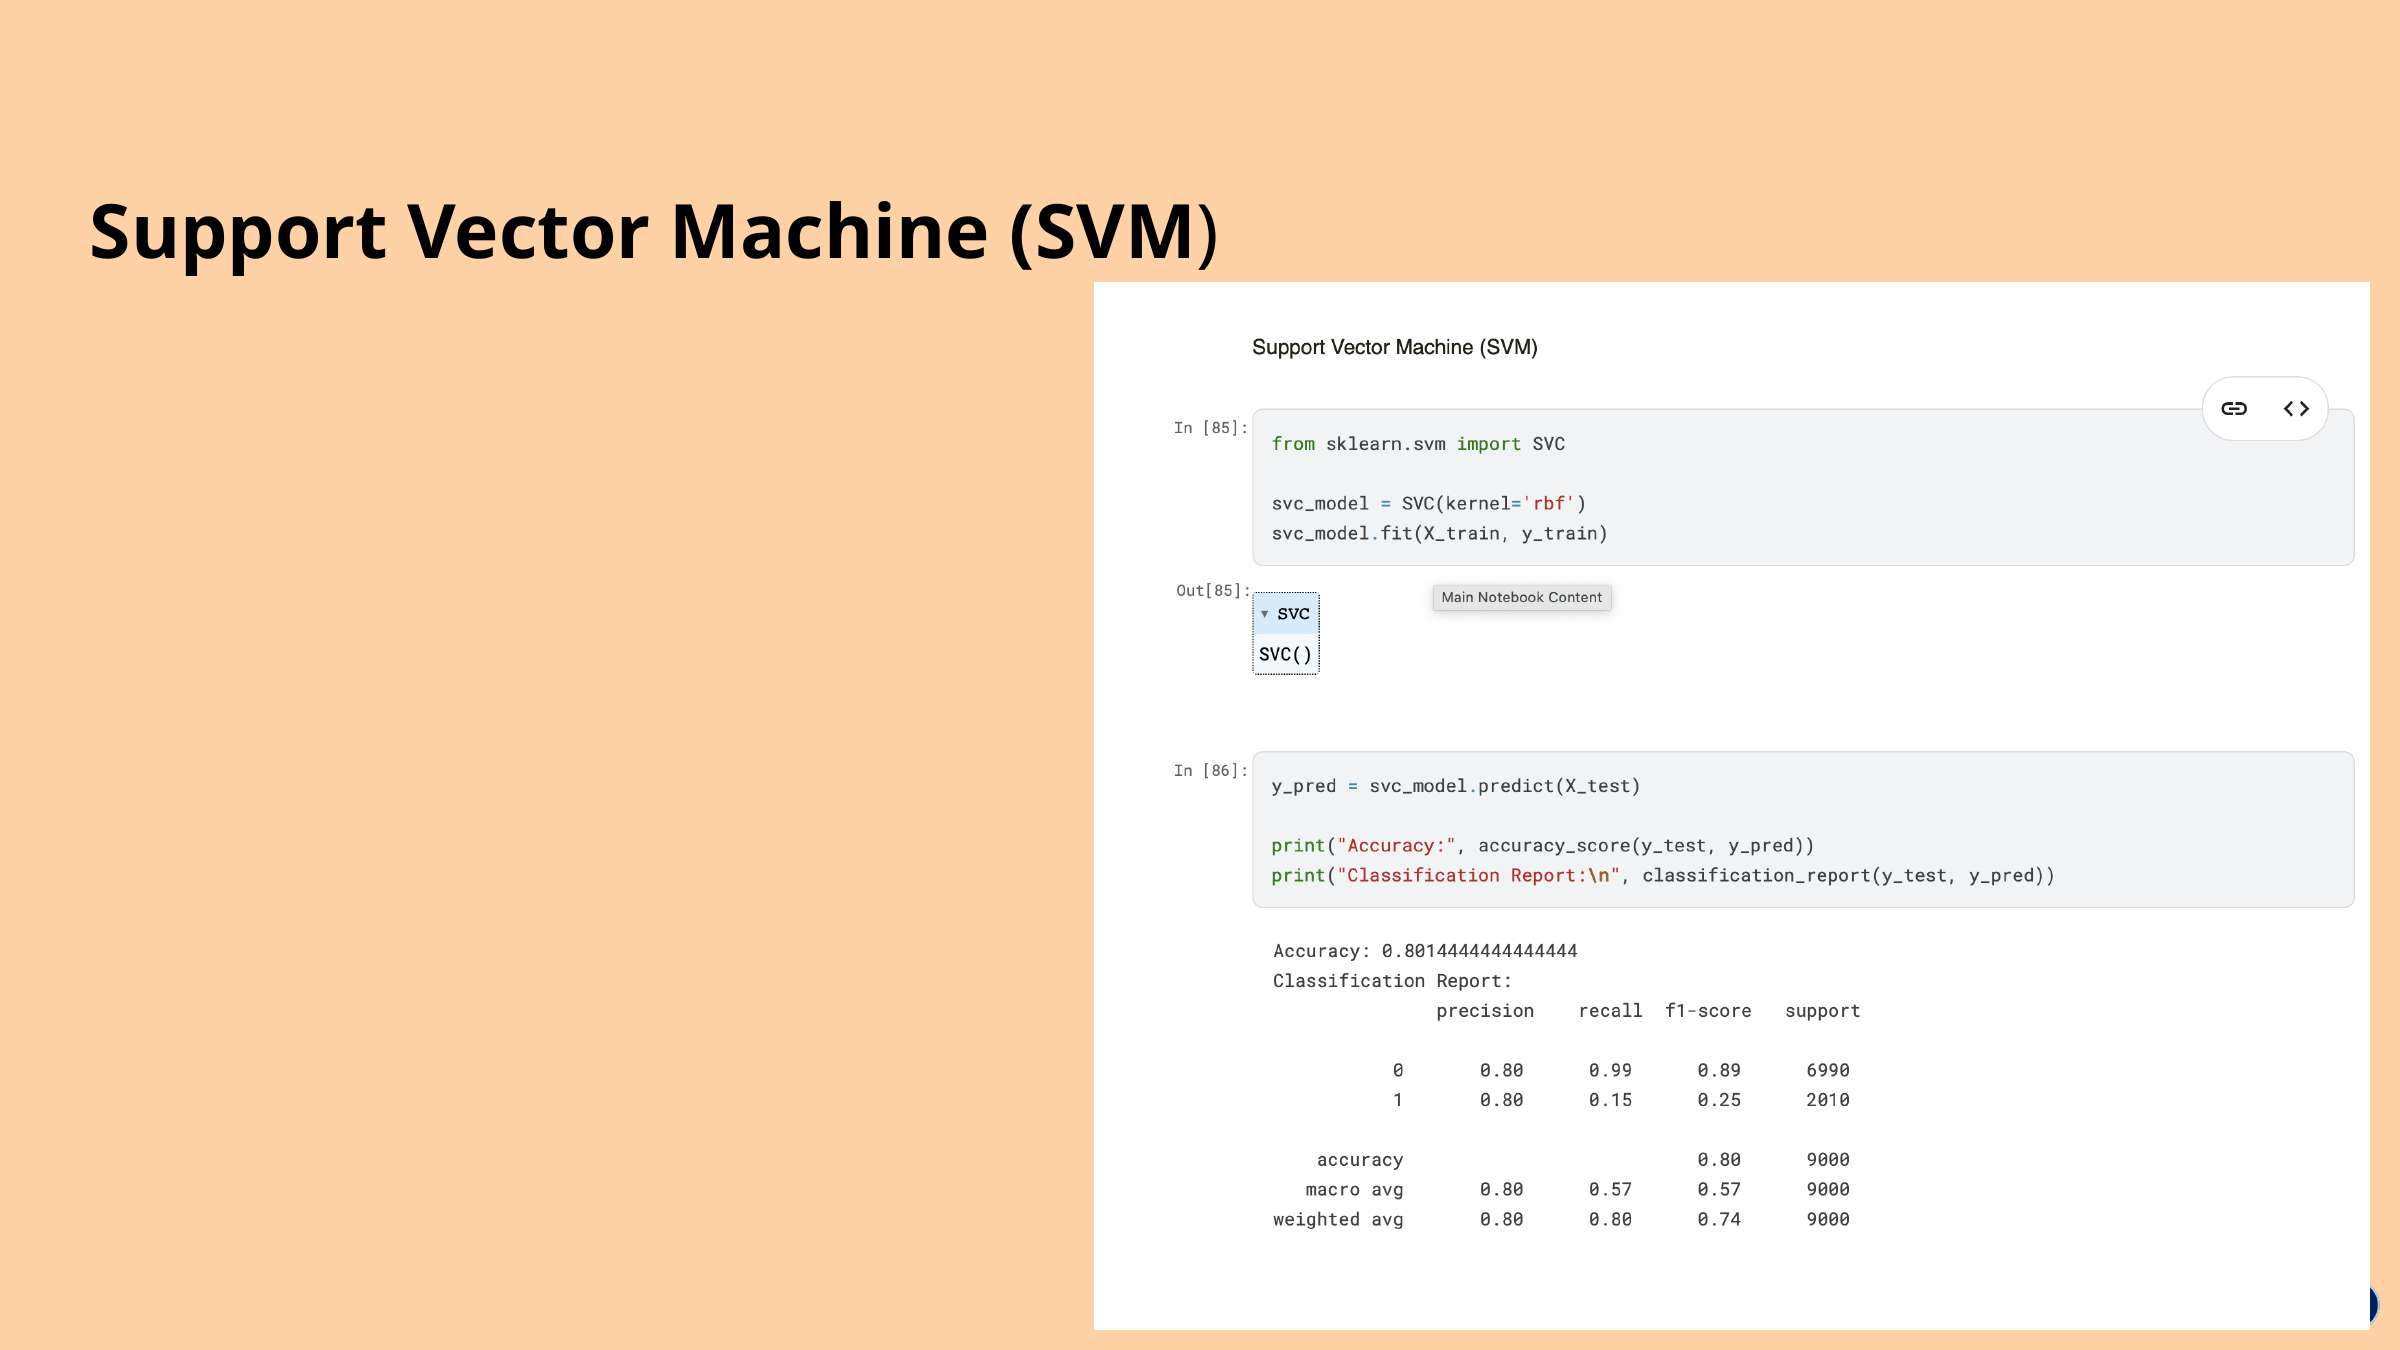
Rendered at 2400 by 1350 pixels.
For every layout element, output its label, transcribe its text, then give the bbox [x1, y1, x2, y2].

text_box Support Vector Machine (SVM) [74, 176, 1234, 282]
picture [1094, 282, 2389, 1339]
